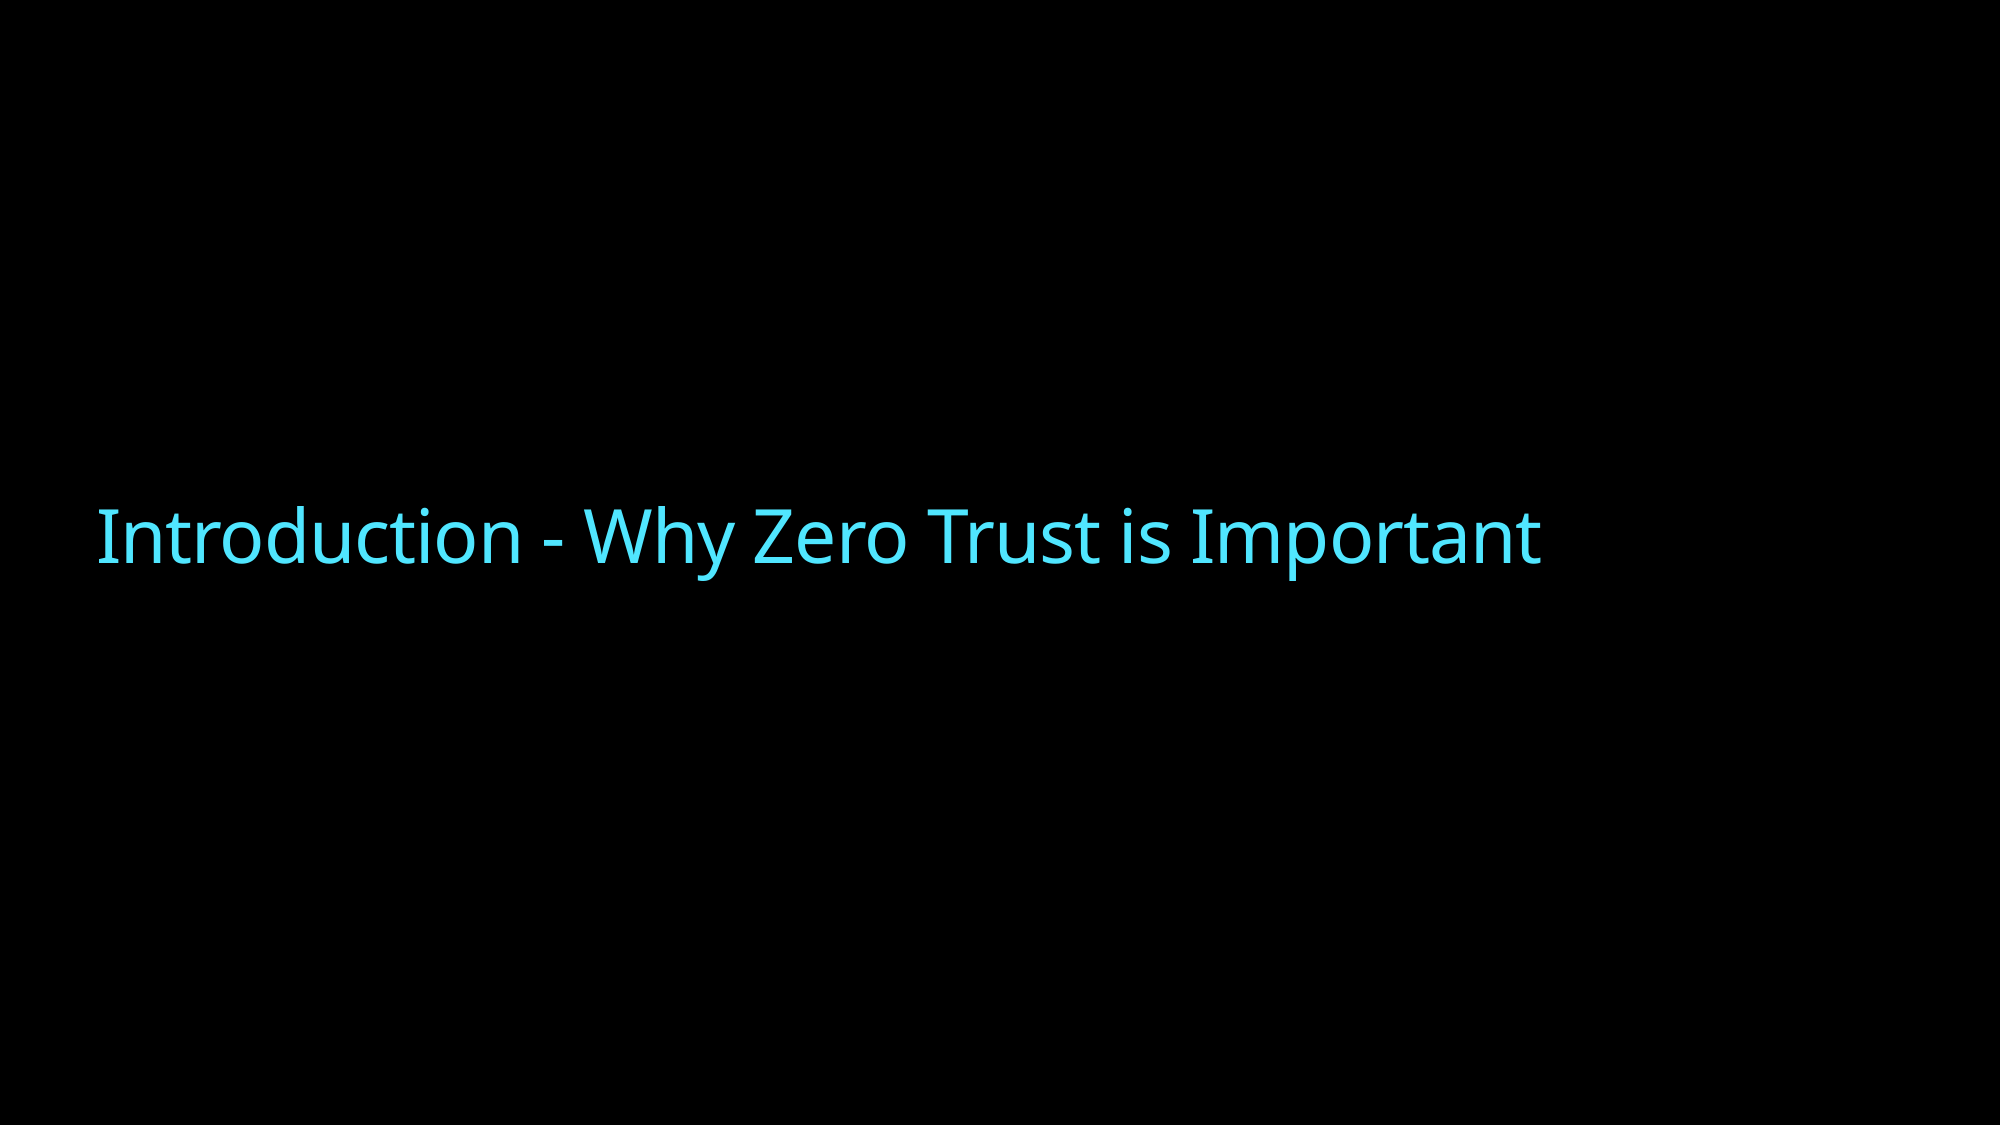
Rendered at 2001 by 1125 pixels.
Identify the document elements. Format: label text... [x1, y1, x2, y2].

title Introduction - Why Zero Trust is Important [96, 391, 1827, 580]
